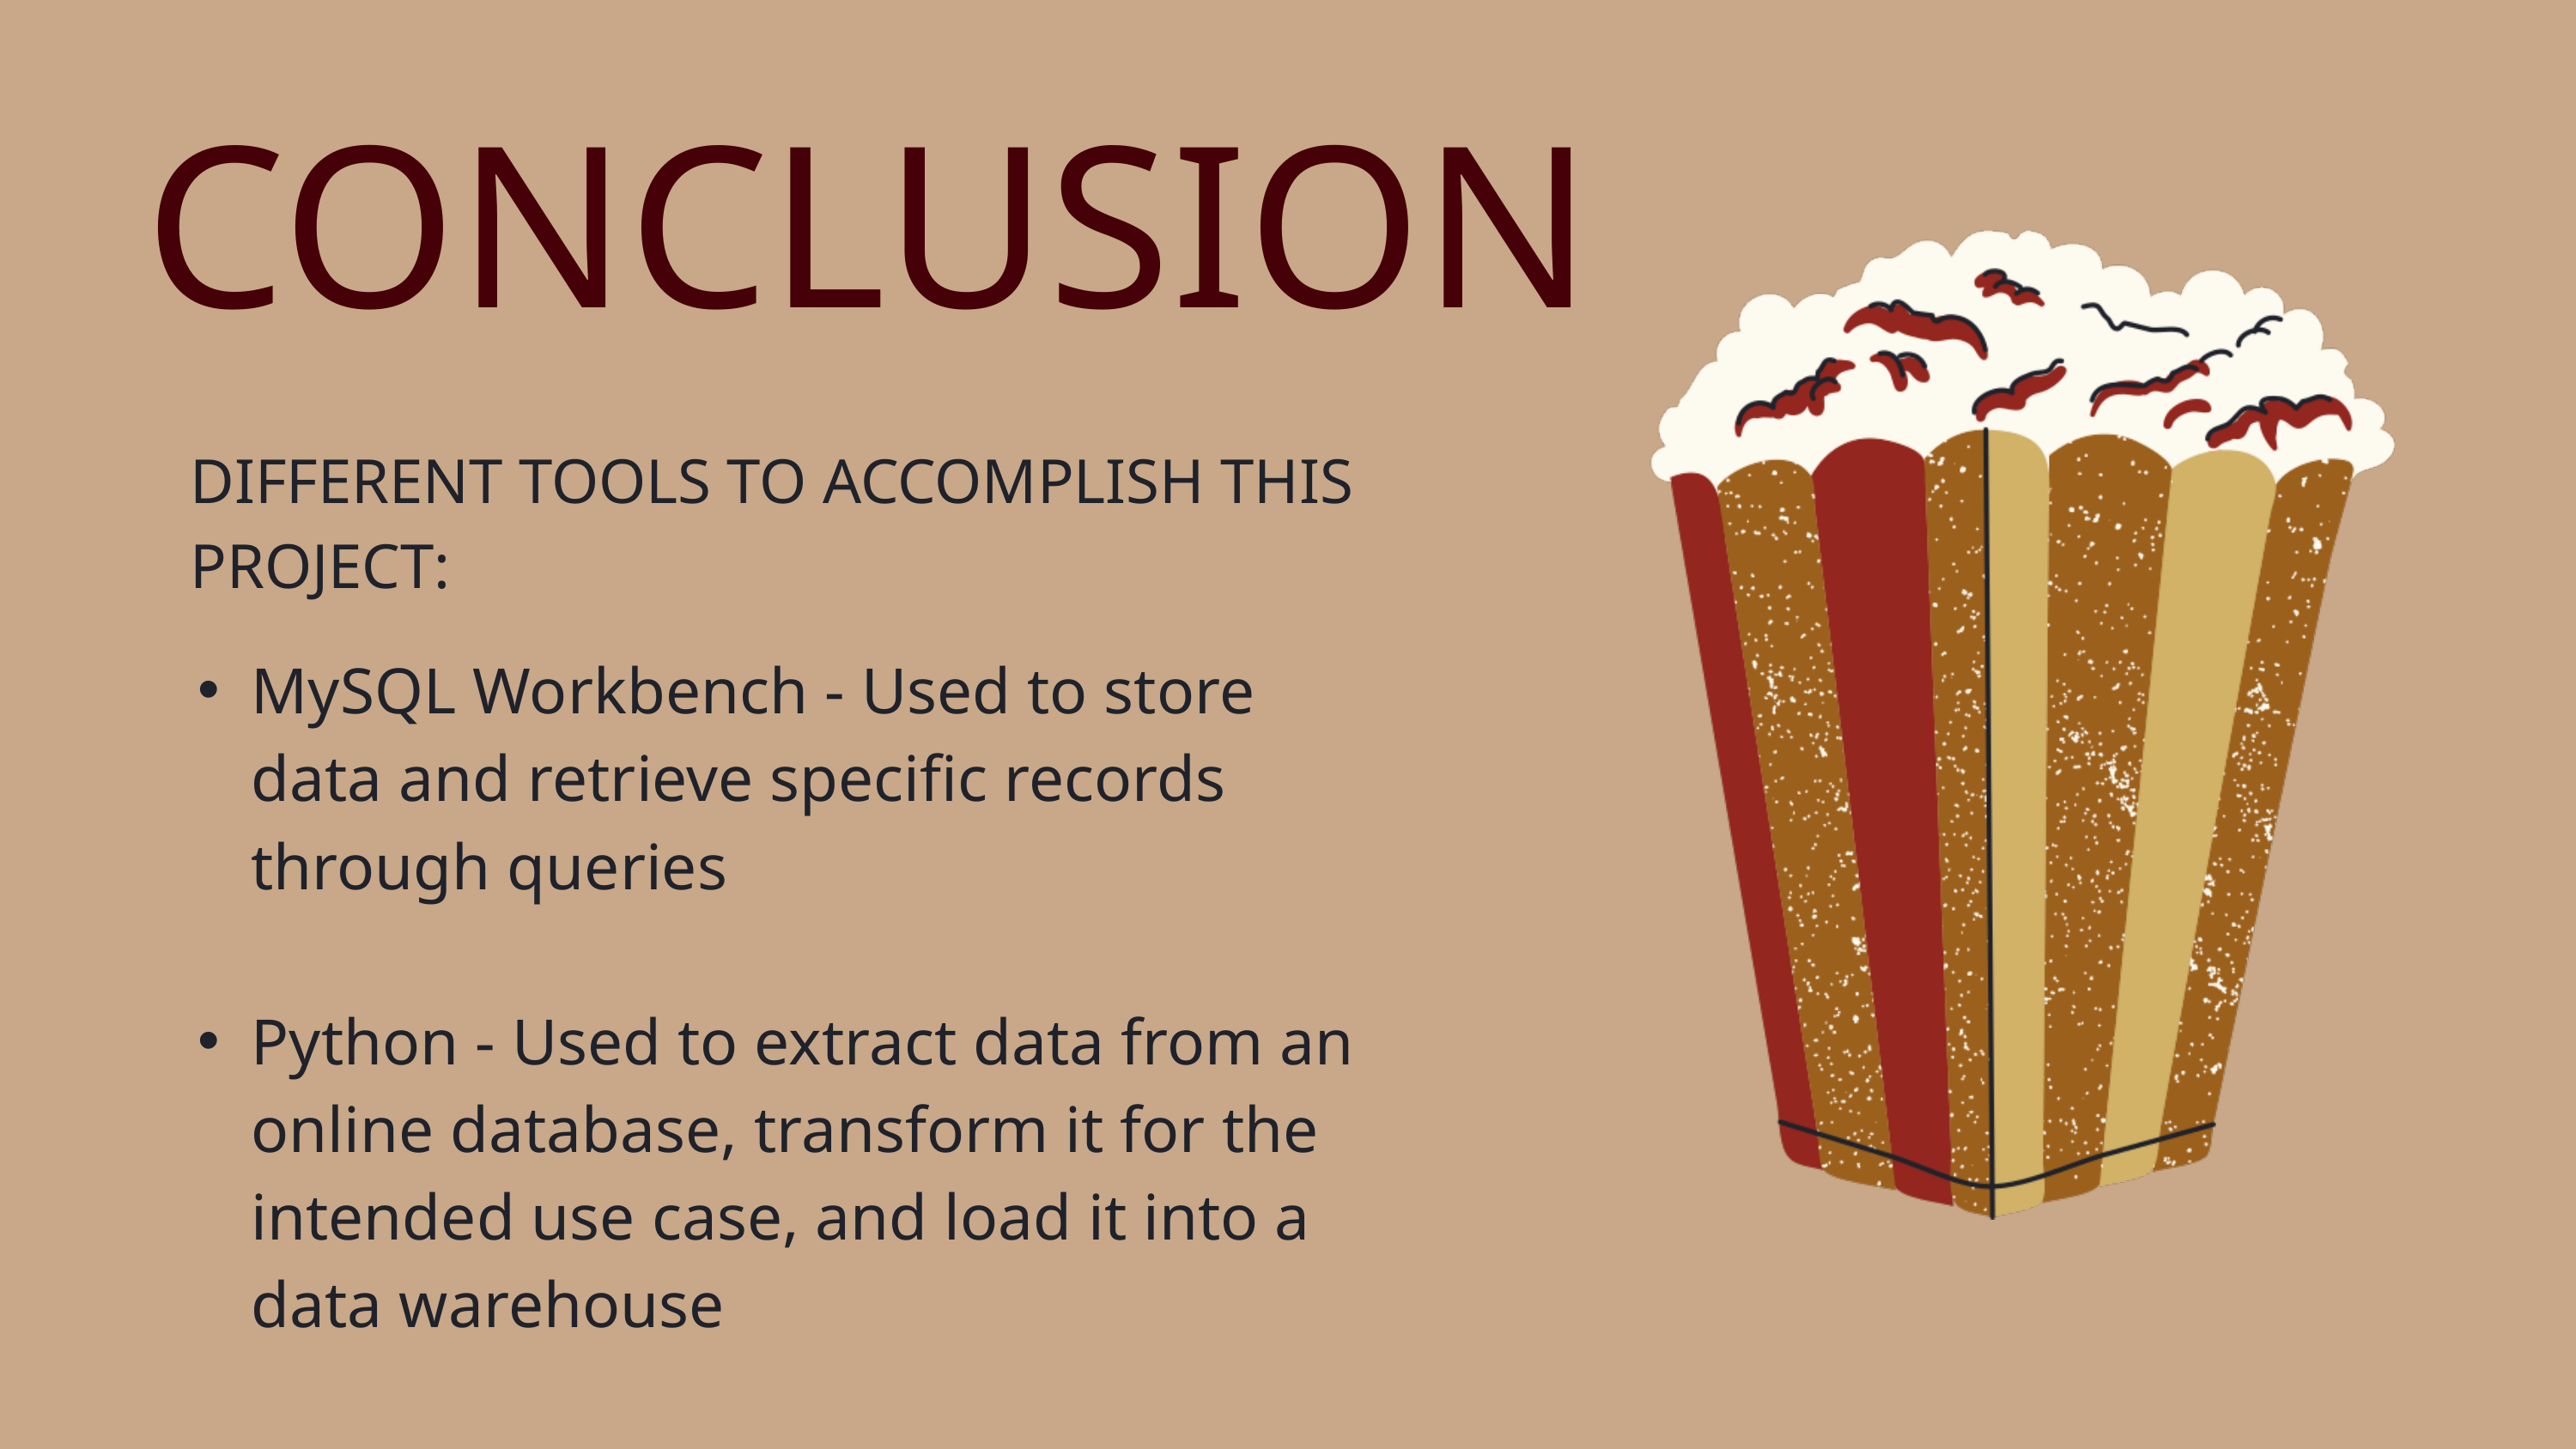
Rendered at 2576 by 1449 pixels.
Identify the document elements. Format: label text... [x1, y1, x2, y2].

text_box [1648, 228, 2403, 1220]
text_box DIFFERENT TOOLS TO ACCOMPLISH THIS PROJECT: [190, 430, 1475, 601]
text_box MySQL Workbench - Used to store data and retrieve specific records through queries Python - Used to extract data from an online database, transform it for the intended use case, and load it into a data warehouse [144, 639, 1376, 1341]
text_box CONCLUSION [144, 155, 1787, 353]
